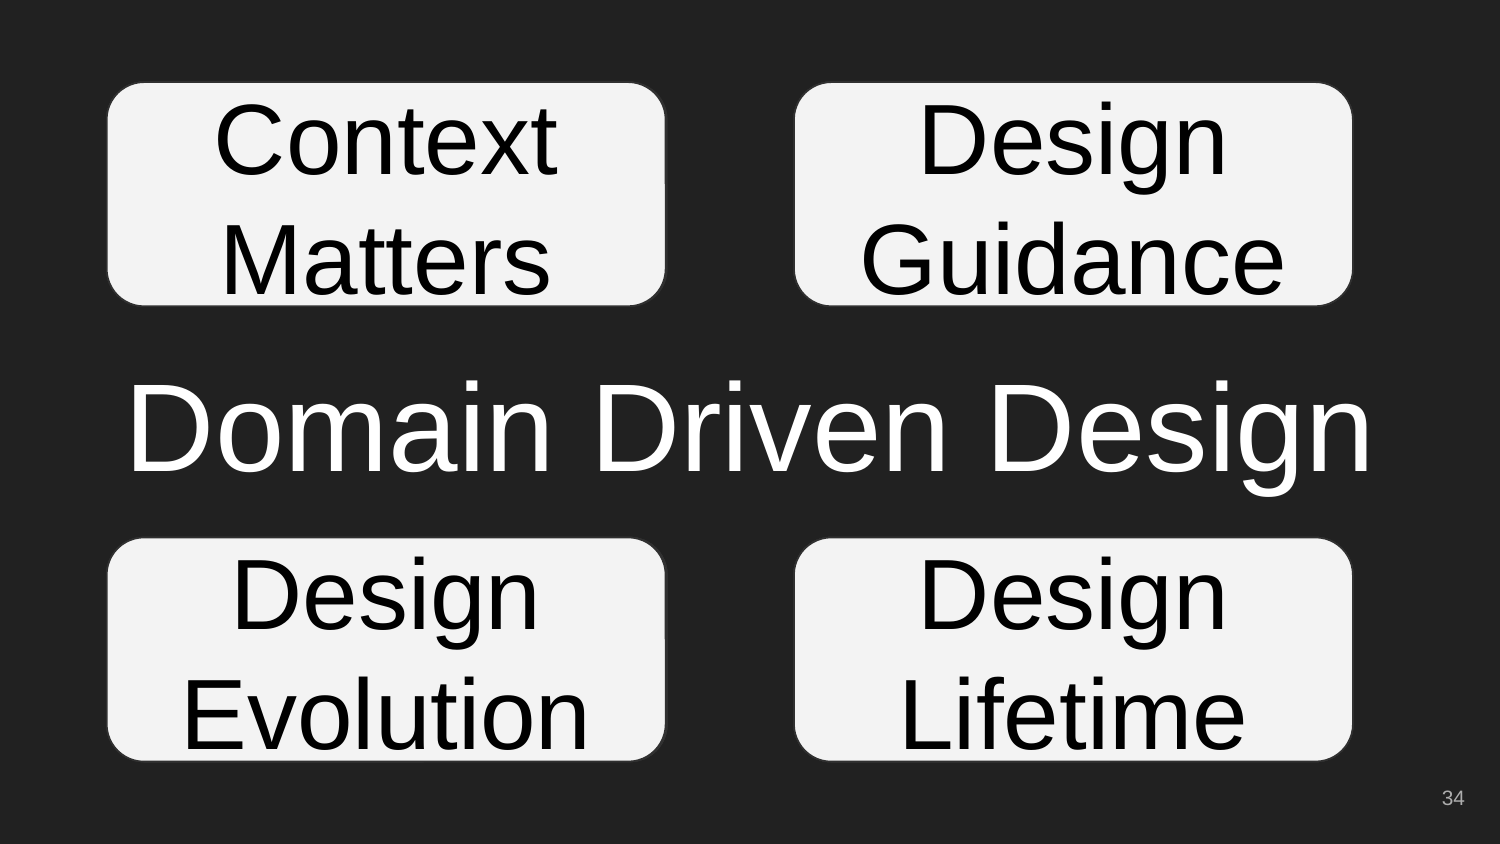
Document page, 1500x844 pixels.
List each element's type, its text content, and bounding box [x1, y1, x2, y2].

slide_number ‹#› [1389, 764, 1480, 830]
text_box Design Guidance [794, 82, 1353, 307]
text_box Context Matters [106, 82, 666, 307]
text_box Design Evolution [106, 537, 666, 762]
title Domain Driven Design [51, 352, 1449, 491]
text_box Design Lifetime [794, 537, 1353, 762]
